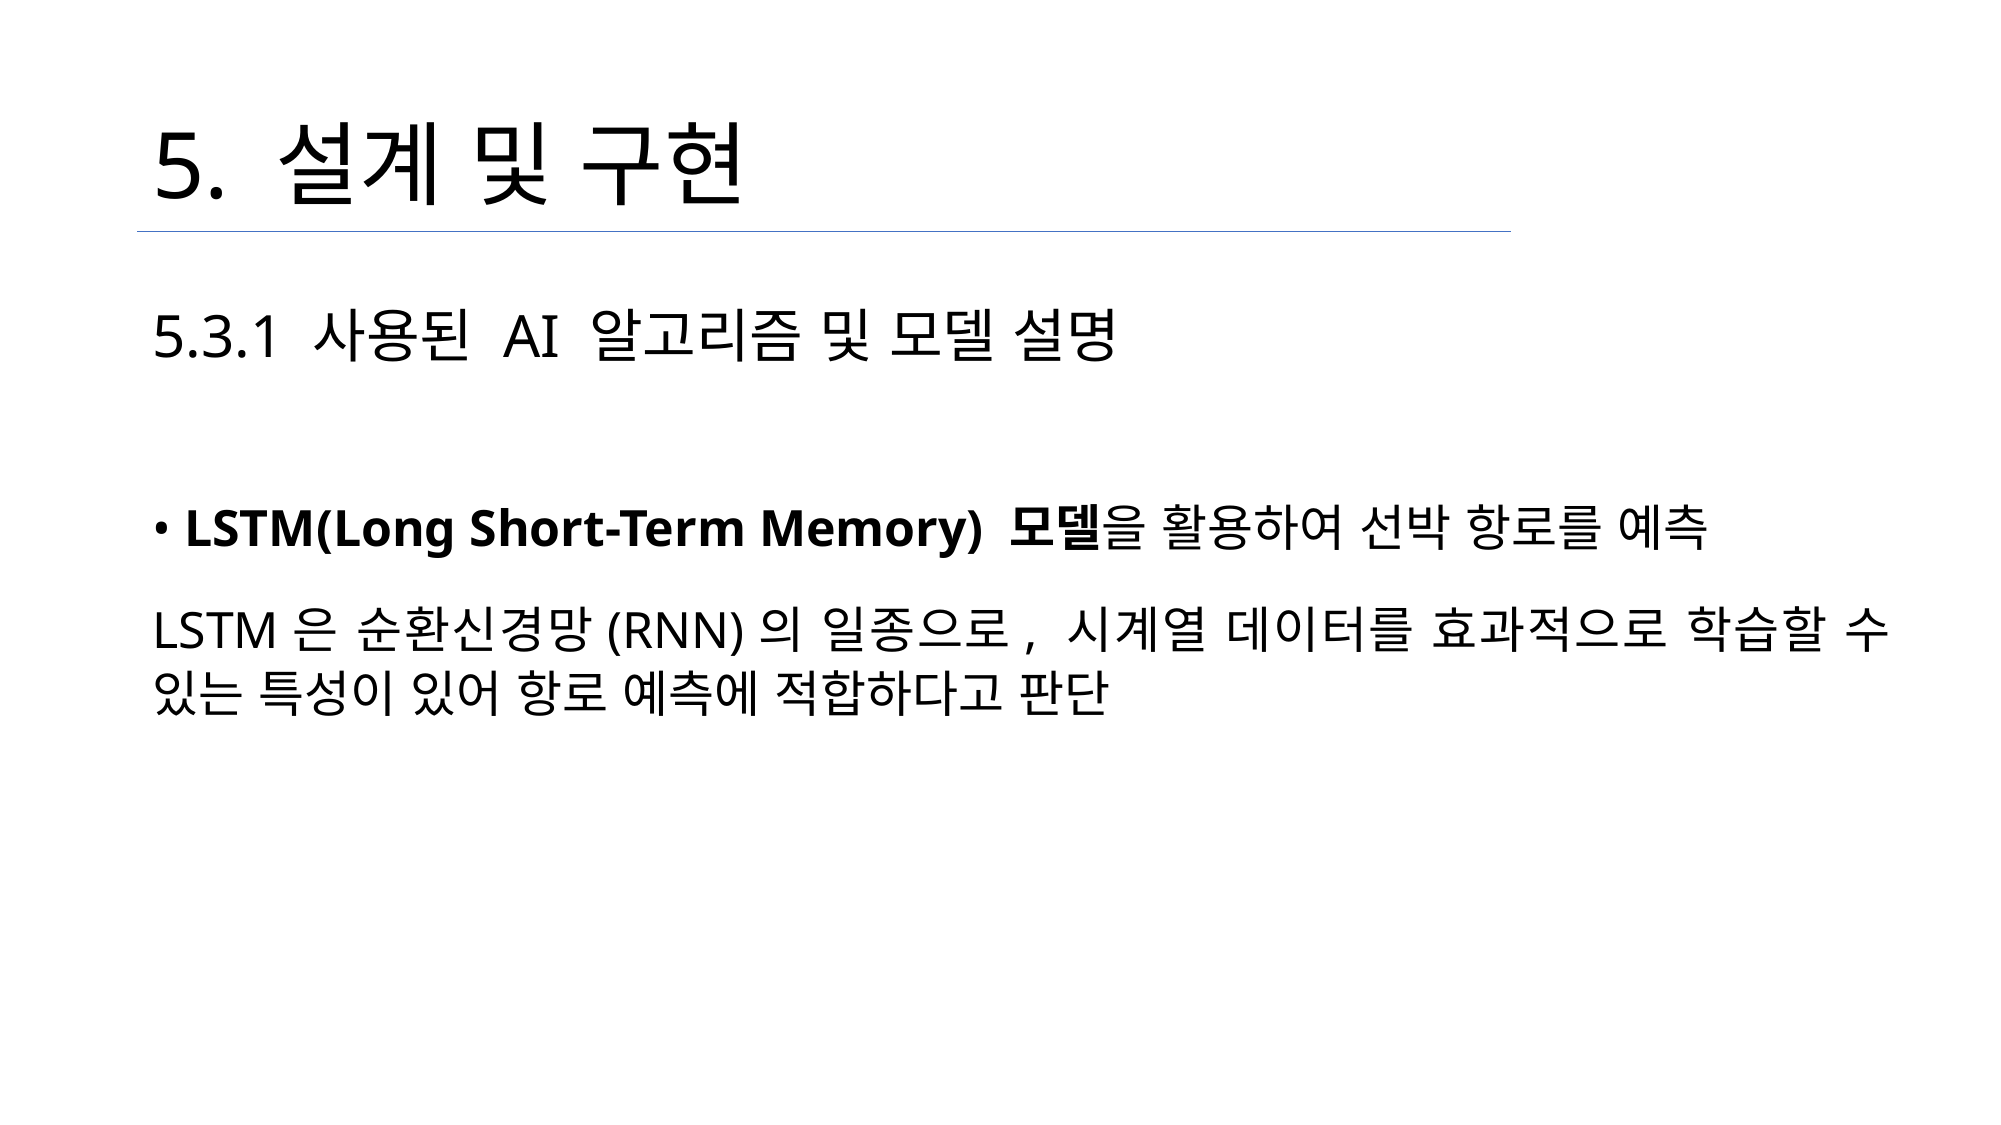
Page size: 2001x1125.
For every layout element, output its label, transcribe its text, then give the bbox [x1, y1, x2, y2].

title 5. 설계 및 구현 [137, 59, 1863, 278]
list 5.3.1 사용된 AI 알고리즘 및 모델 설명 • LSTM(Long Short-Term Memory) 모델을 활용하여 선박 항로를 예측 LSTM은 순환신경망(RNN)의 일종으로, 시계열 데이터를 효과적으로 학습할 수 있는 특성이 있어 항로 예측에 적합하다고 판단 [137, 299, 1907, 1014]
